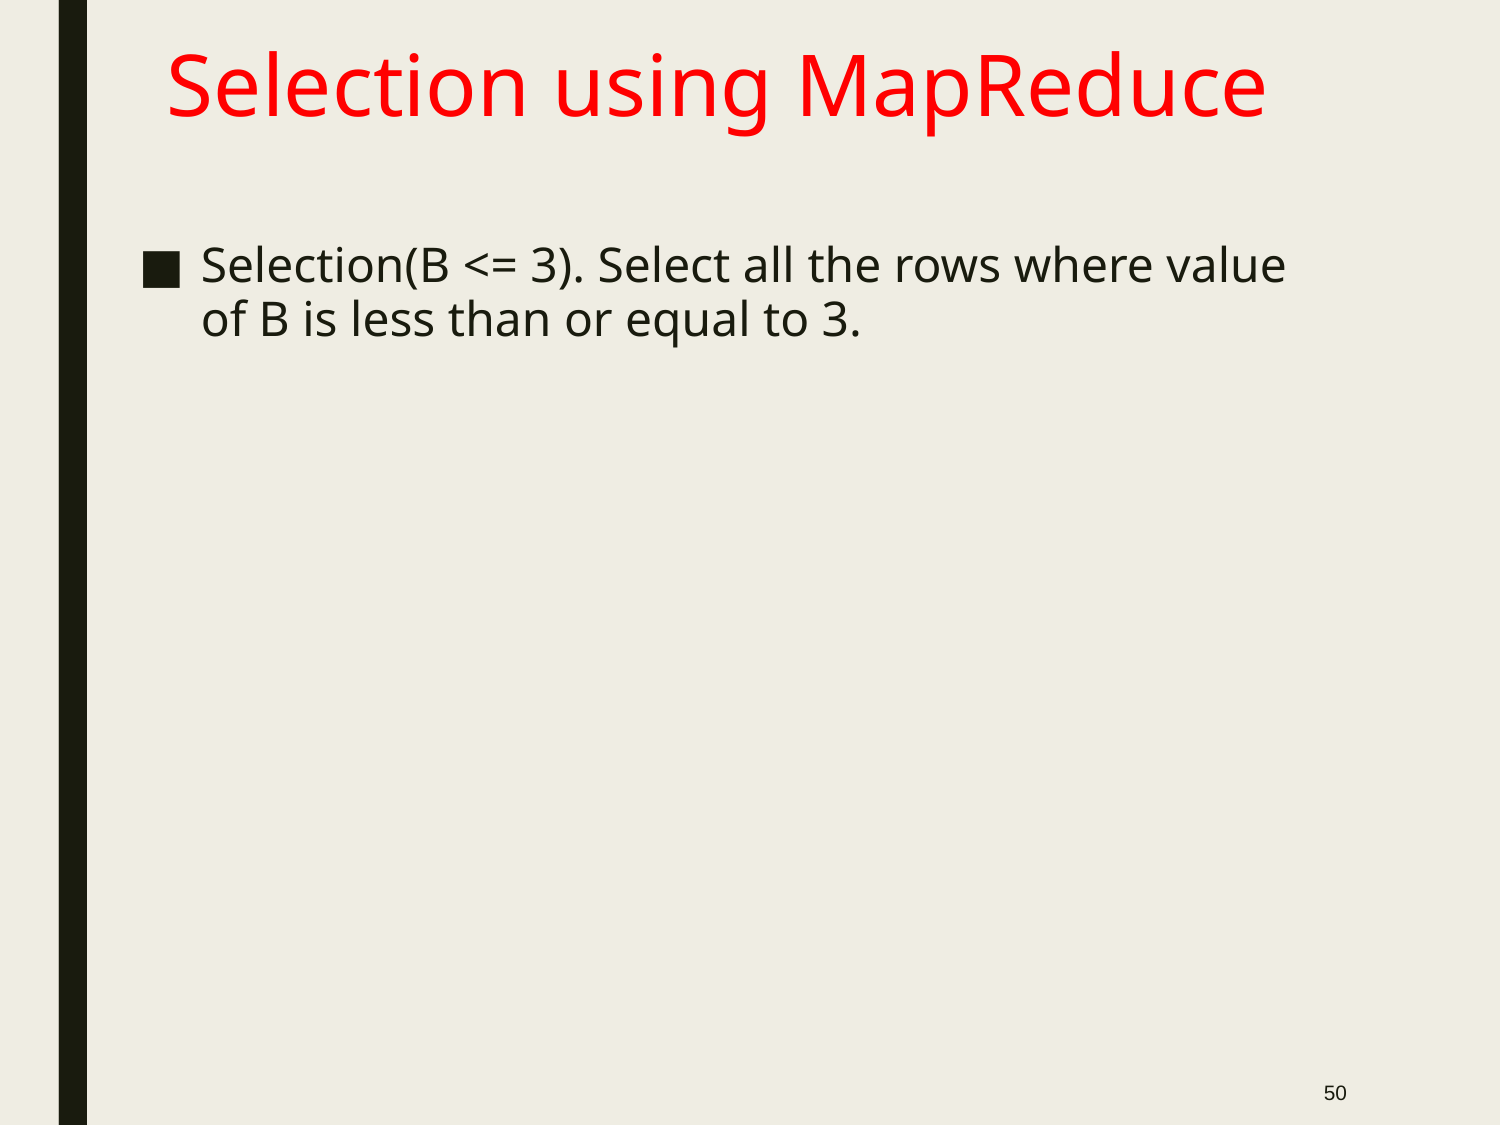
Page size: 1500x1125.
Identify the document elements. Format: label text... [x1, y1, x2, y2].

list Selection(B <= 3). Select all the rows where value of B is less than or equal to 3. [122, 173, 1305, 762]
slide_number ‹#› [1165, 1058, 1362, 1125]
title Selection using MapReduce [151, 36, 1333, 280]
